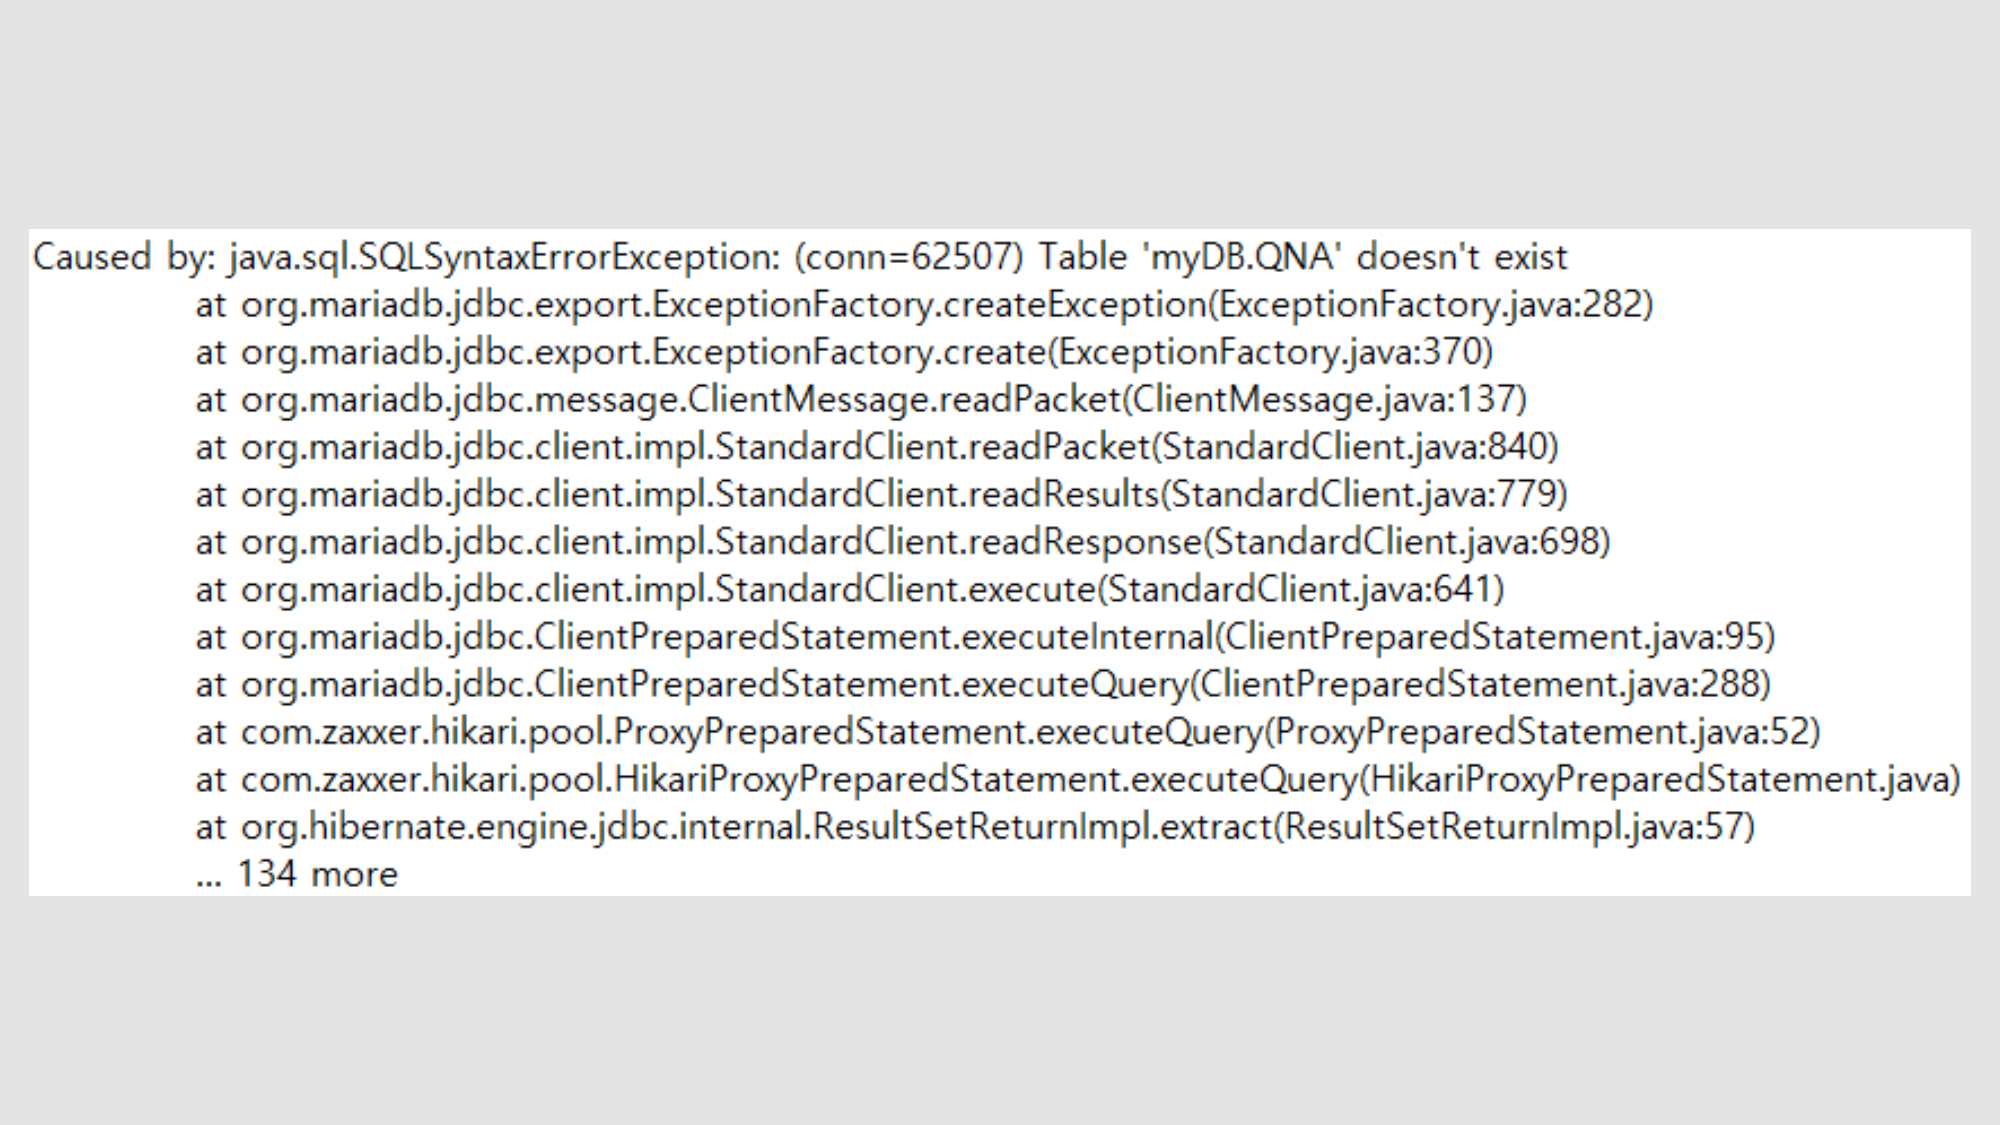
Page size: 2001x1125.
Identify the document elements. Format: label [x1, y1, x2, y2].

picture [29, 229, 1971, 896]
